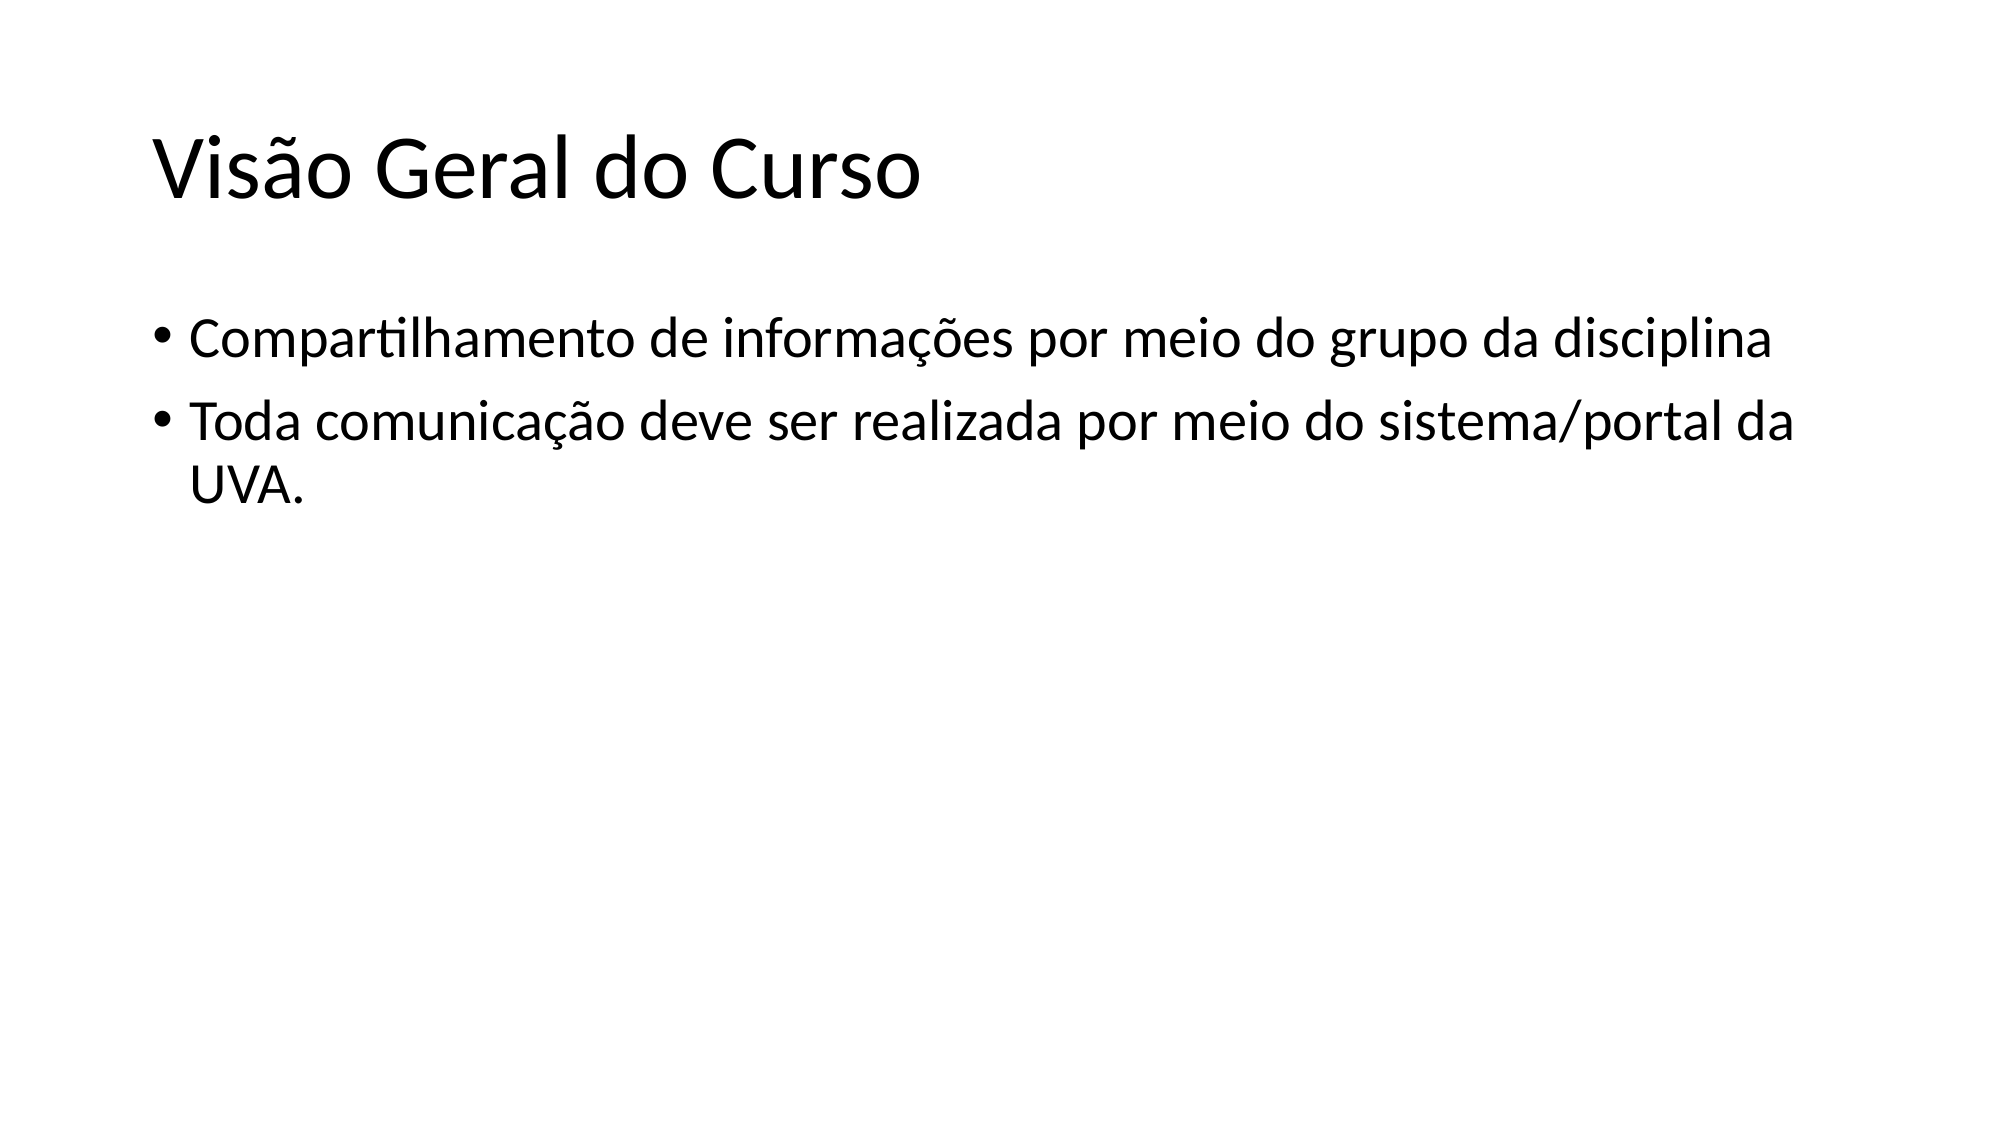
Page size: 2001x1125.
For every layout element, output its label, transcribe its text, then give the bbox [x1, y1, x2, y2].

title Visão Geral do Curso [137, 59, 1863, 278]
list Compartilhamento de informações por meio do grupo da disciplina Toda comunicação deve ser realizada por meio do sistema/portal da UVA. [137, 299, 1863, 1014]
